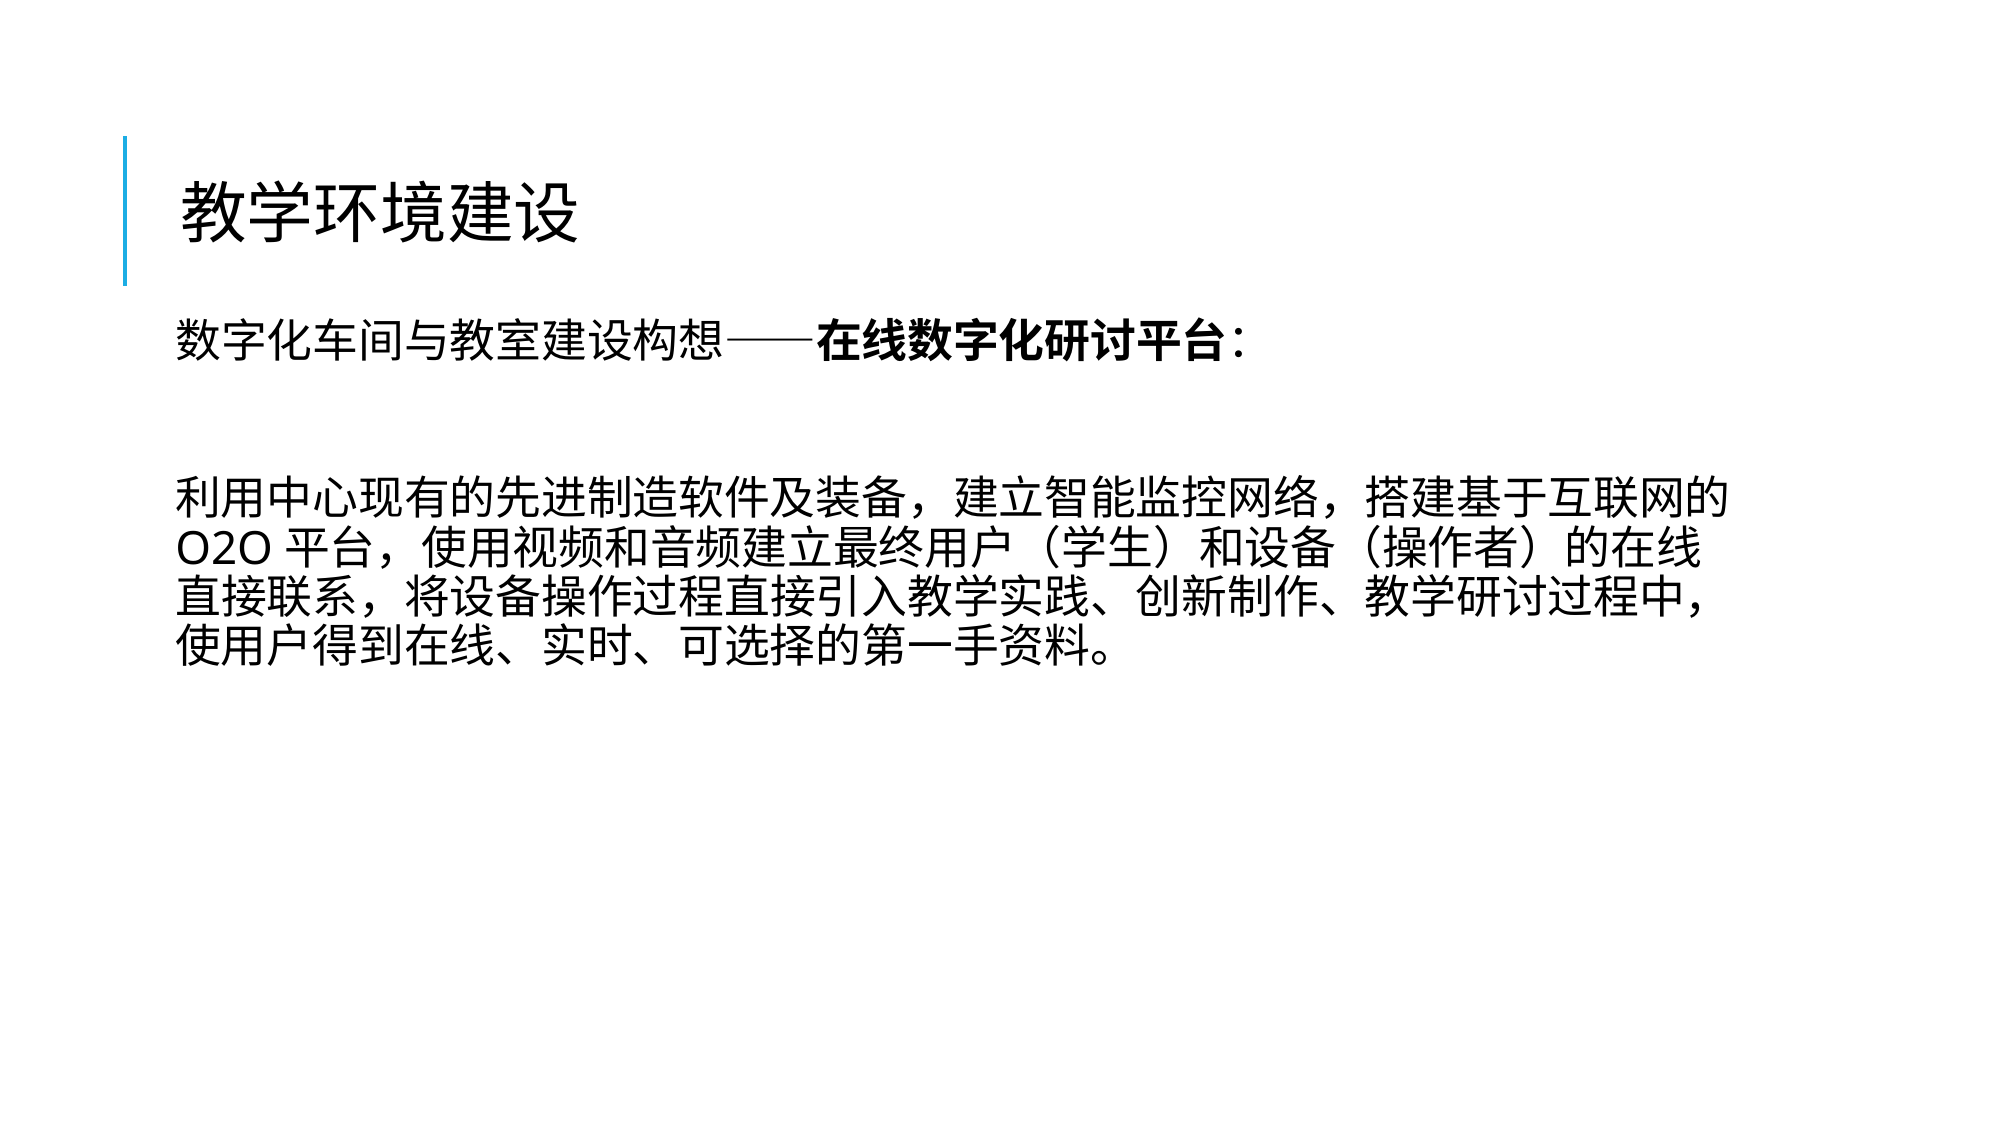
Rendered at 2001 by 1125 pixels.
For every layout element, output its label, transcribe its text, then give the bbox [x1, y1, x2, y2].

list 数字化车间与教室建设构想——在线数字化研讨平台： 利用中心现有的先进制造软件及装备，建立智能监控网络，搭建基于互联网的O2O平台，使用视频和音频建立最终用户（学生）和设备（操作者）的在线直接联系，将设备操作过程直接引入教学实践、创新制作、教学研讨过程中，使用户得到在线、实时、可选择的第一手资料。 [153, 310, 1748, 971]
text_box 教学环境建设 [165, 163, 596, 259]
